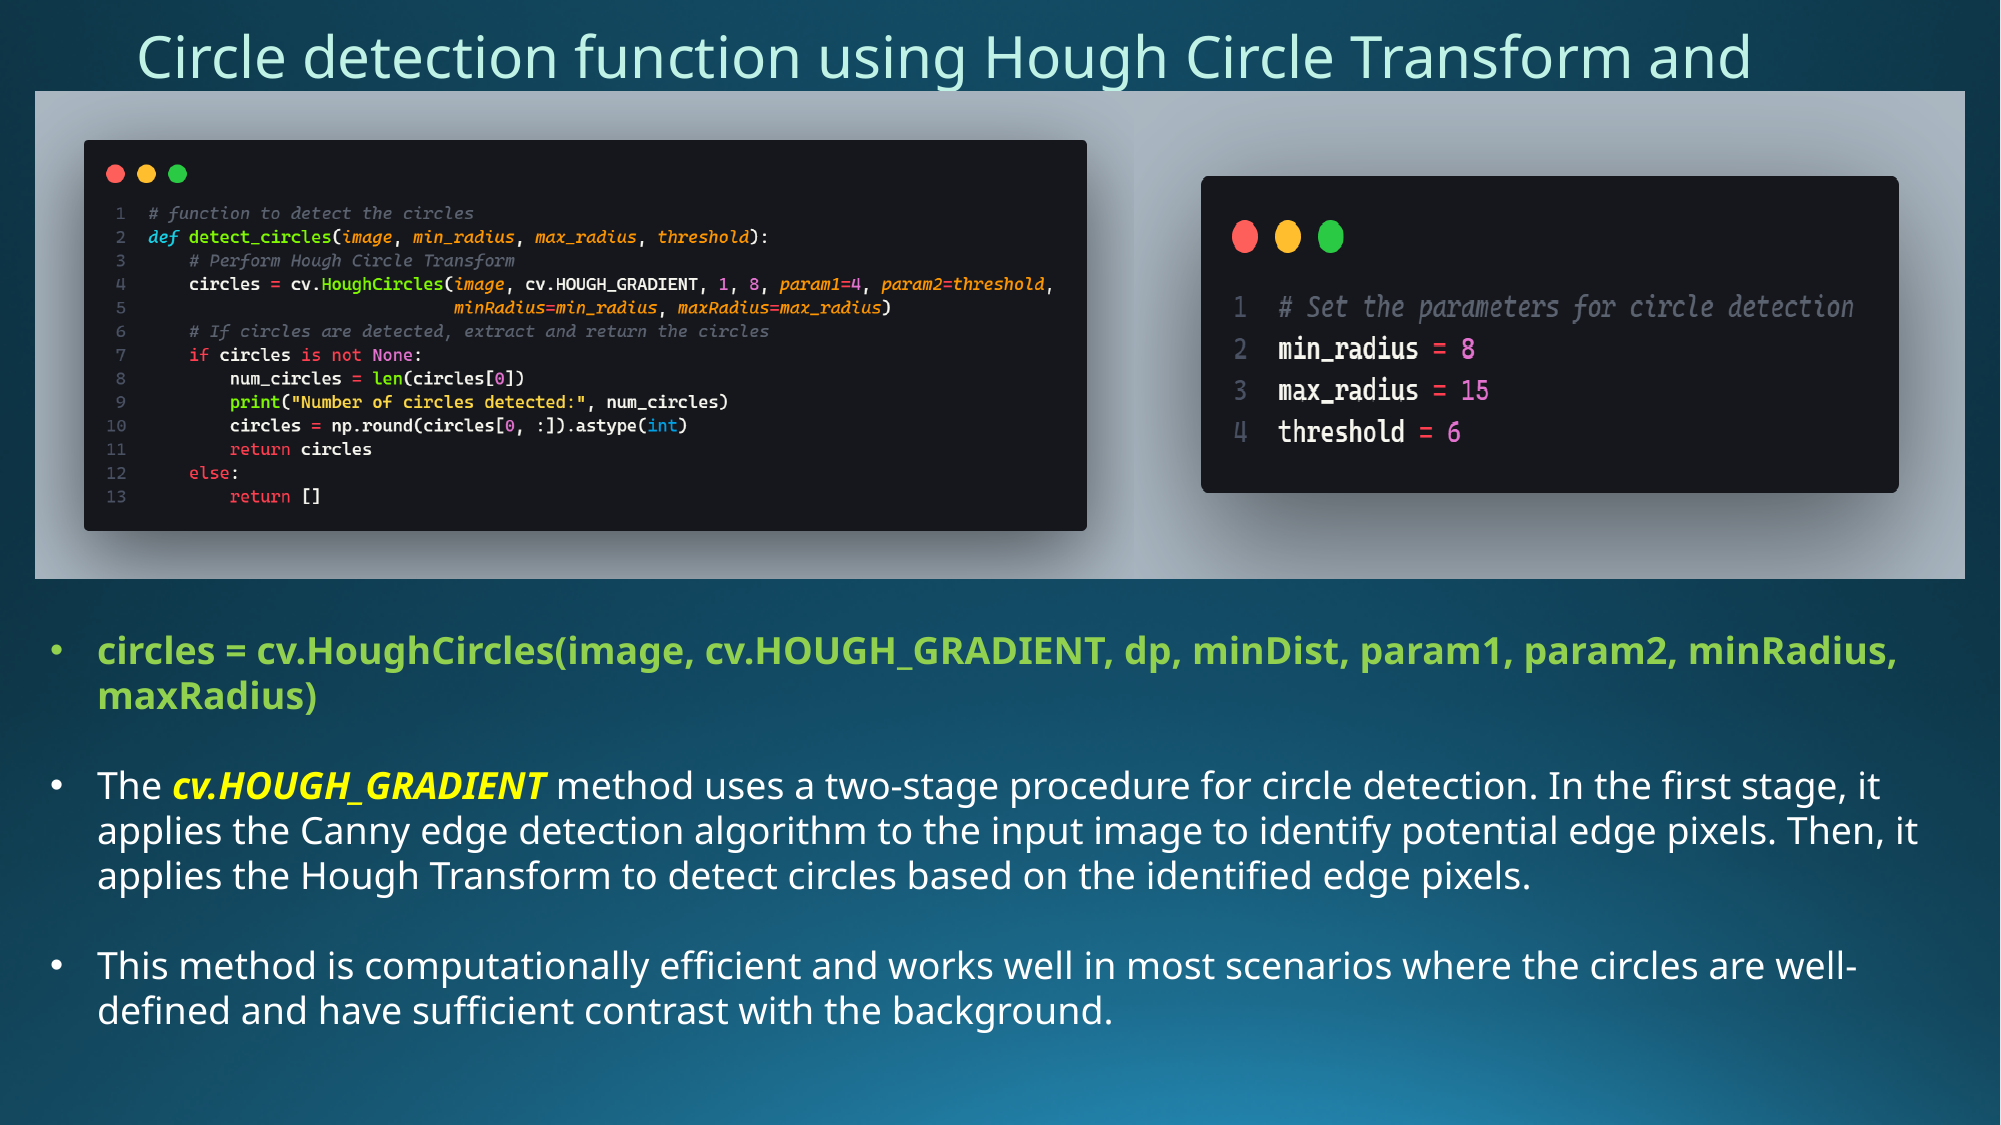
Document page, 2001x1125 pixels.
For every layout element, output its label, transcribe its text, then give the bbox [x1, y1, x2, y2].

picture [0, 0, 2001, 1125]
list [35, 91, 1134, 579]
text_box circles = cv.HoughCircles(image, cv.HOUGH_GRADIENT, dp, minDist, param1, param2, minRadius, maxRadius) The cv.HOUGH_GRADIENT method uses a two-stage procedure for circle detection. In the first stage, it applies the Canny edge detection algorithm to the input image to identify potential edge pixels. Then, it applies the Hough Transform to detect circles based on the identified edge pixels. This method is computationally efficient and works well in most scenarios where the circles are well-defined and have sufficient contrast with the background. [35, 619, 1944, 1040]
text_box Circle detection function using Hough Circle Transform and plotting of Circles on original image [121, 13, 1879, 91]
